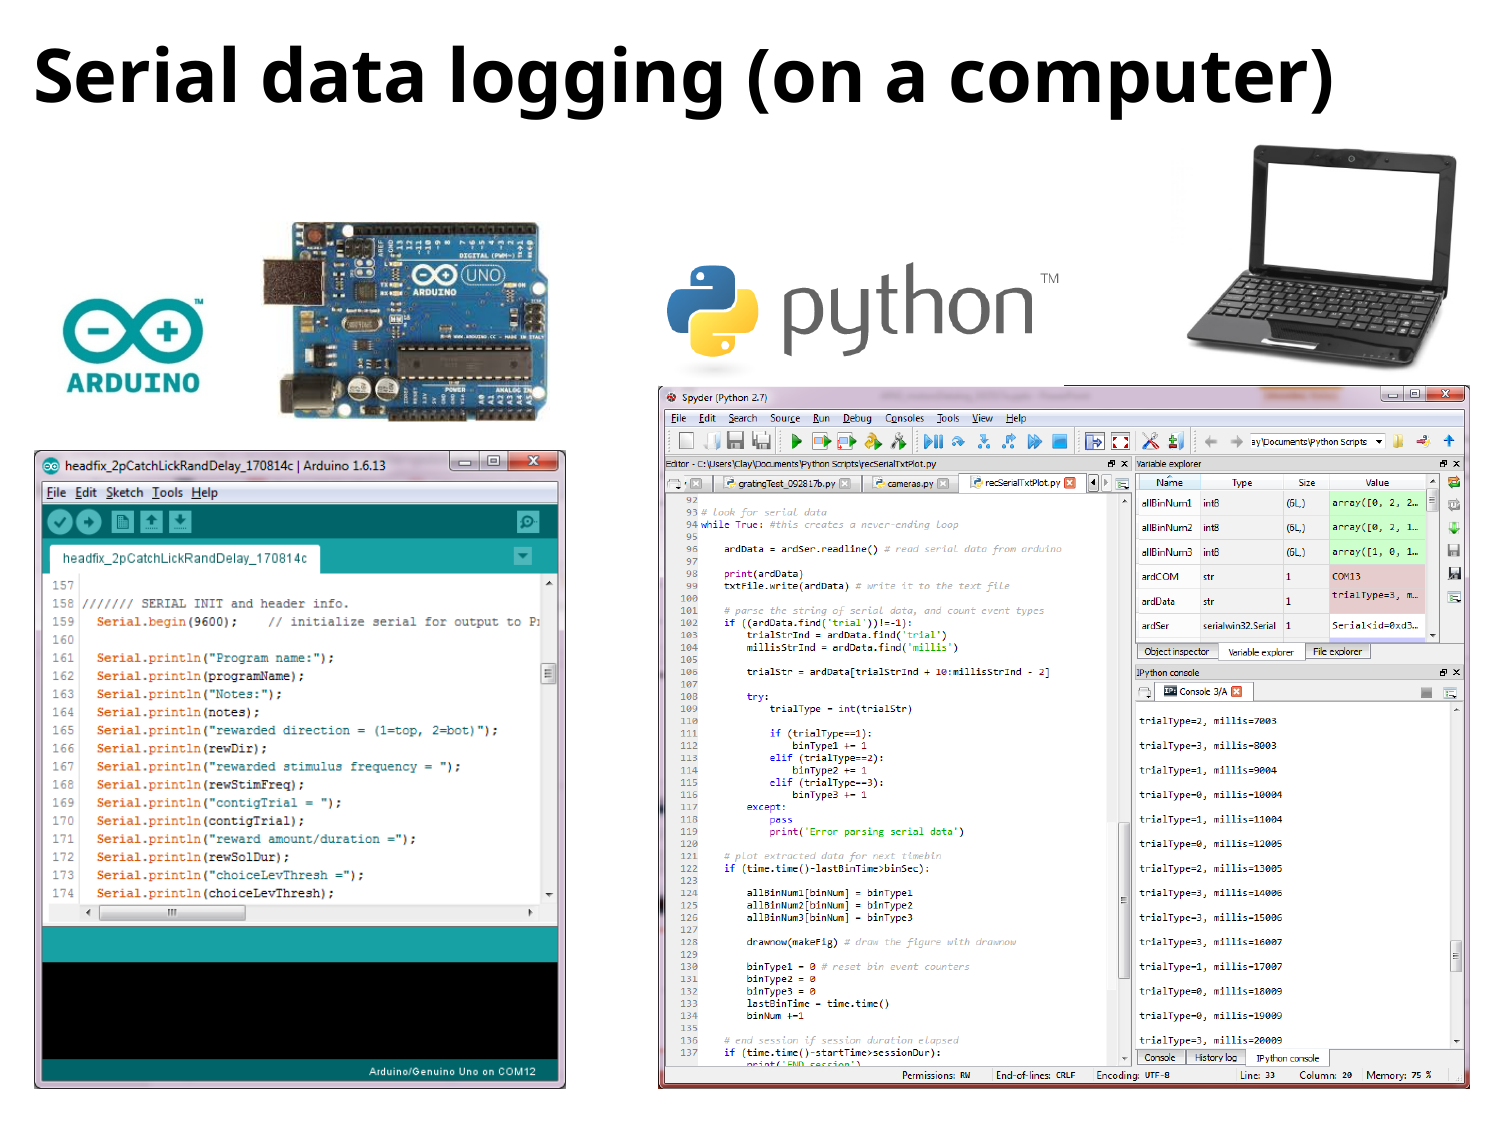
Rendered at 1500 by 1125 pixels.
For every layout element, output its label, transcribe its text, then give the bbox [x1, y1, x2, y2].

title Serial data logging (on a computer) [18, 20, 1363, 137]
picture [33, 450, 566, 1089]
picture [658, 128, 1472, 1089]
picture [46, 280, 218, 405]
picture [259, 221, 550, 423]
